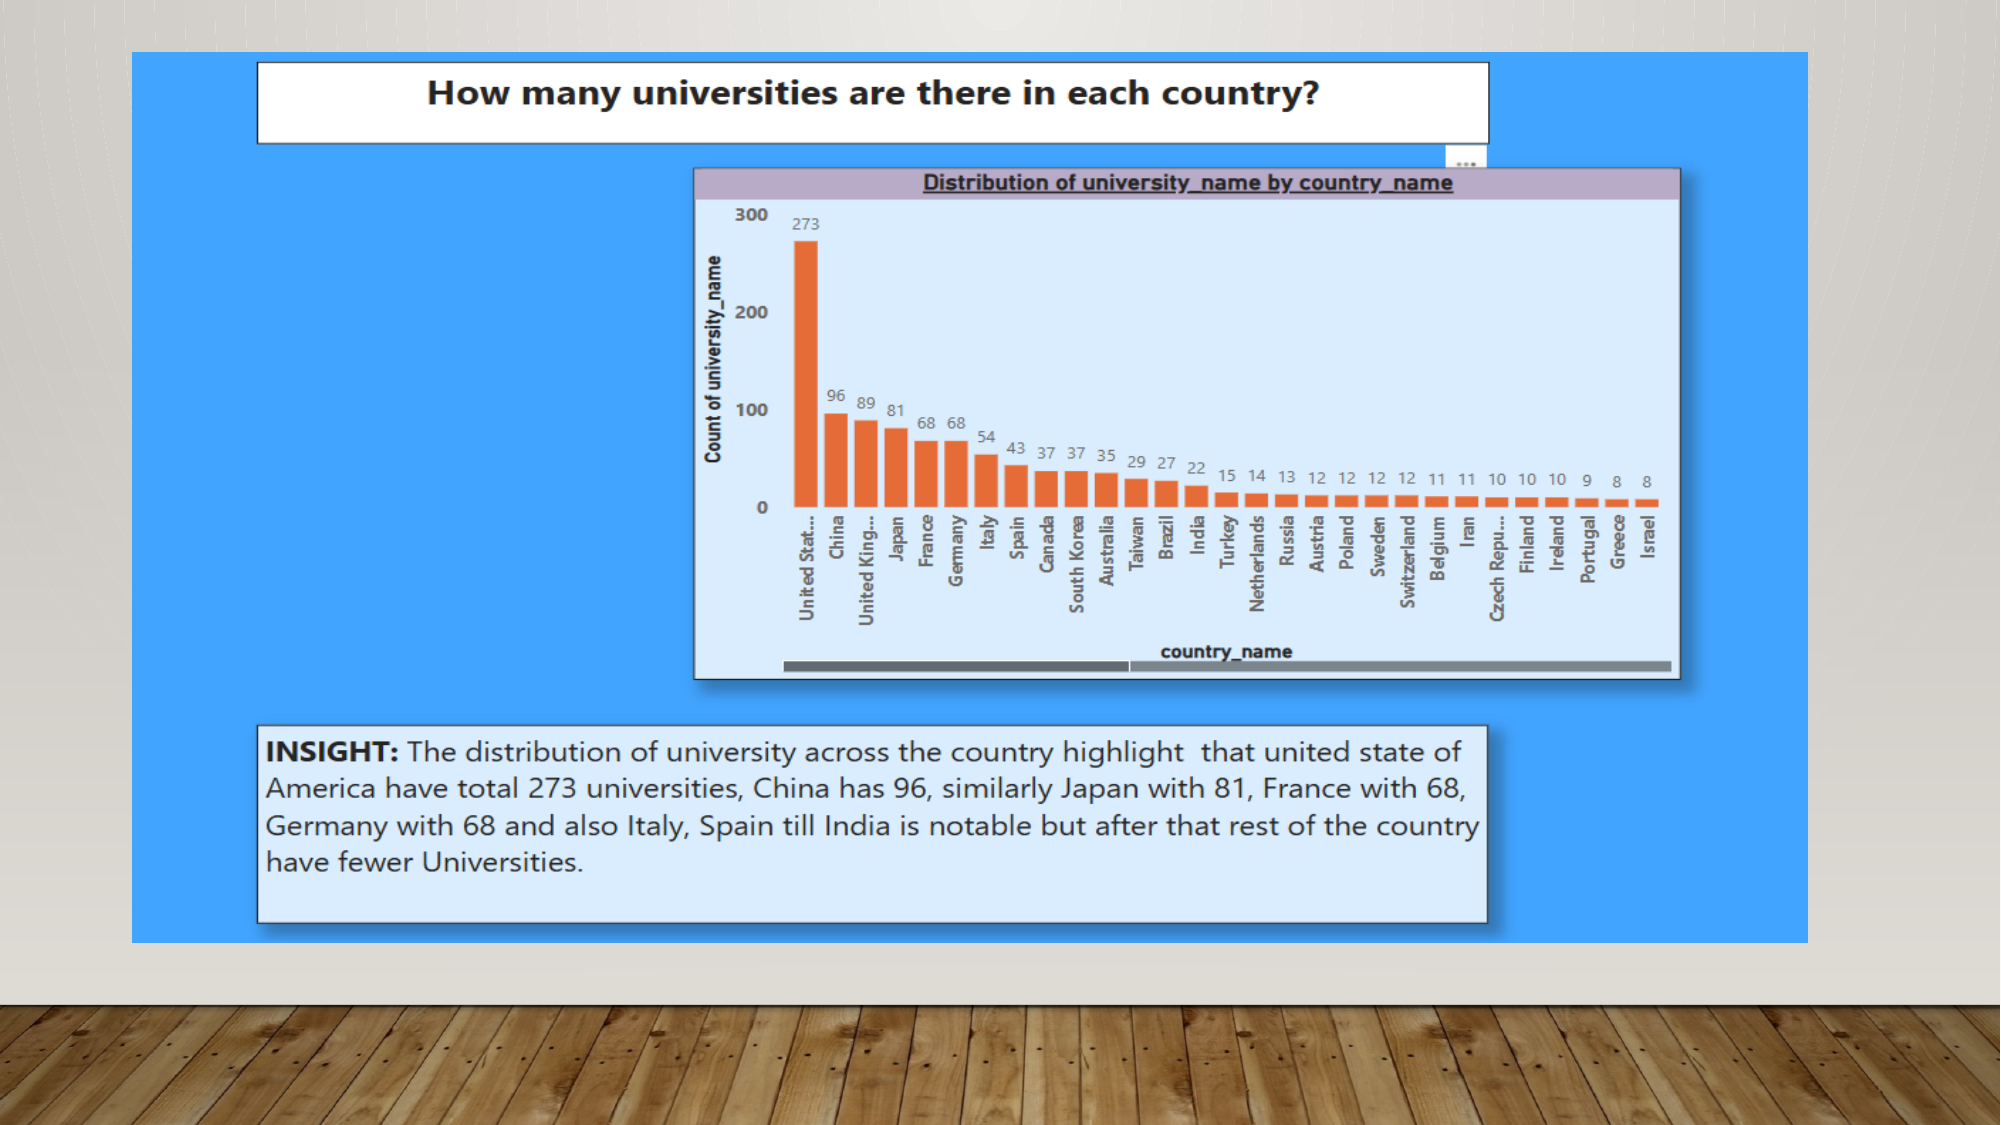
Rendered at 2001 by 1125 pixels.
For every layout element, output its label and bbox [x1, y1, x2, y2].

picture [0, 1005, 2000, 1125]
picture [132, 52, 1808, 943]
